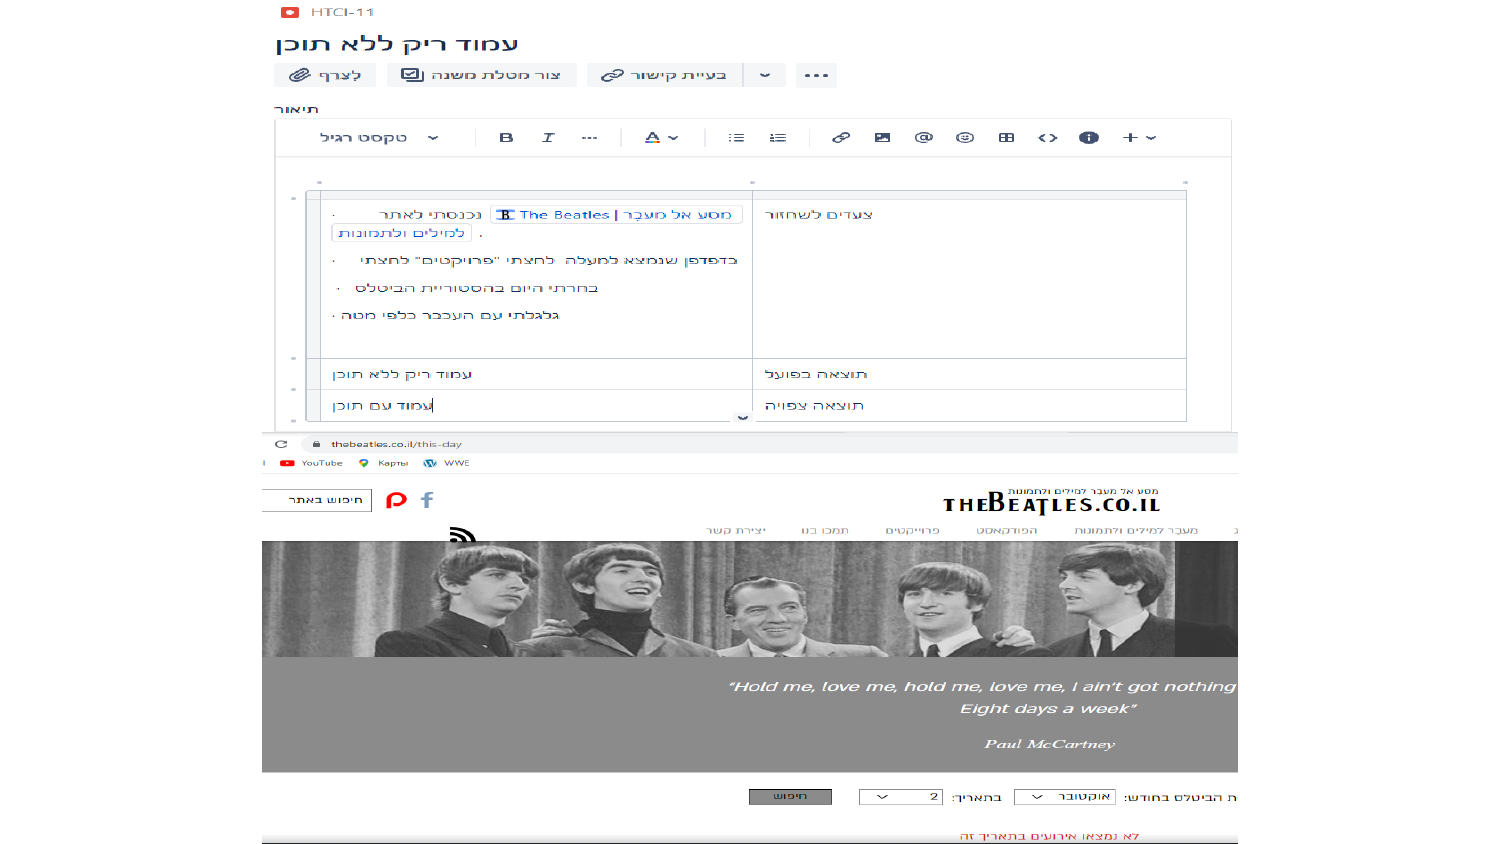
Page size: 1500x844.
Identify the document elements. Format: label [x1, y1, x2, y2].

picture [262, 0, 1238, 844]
